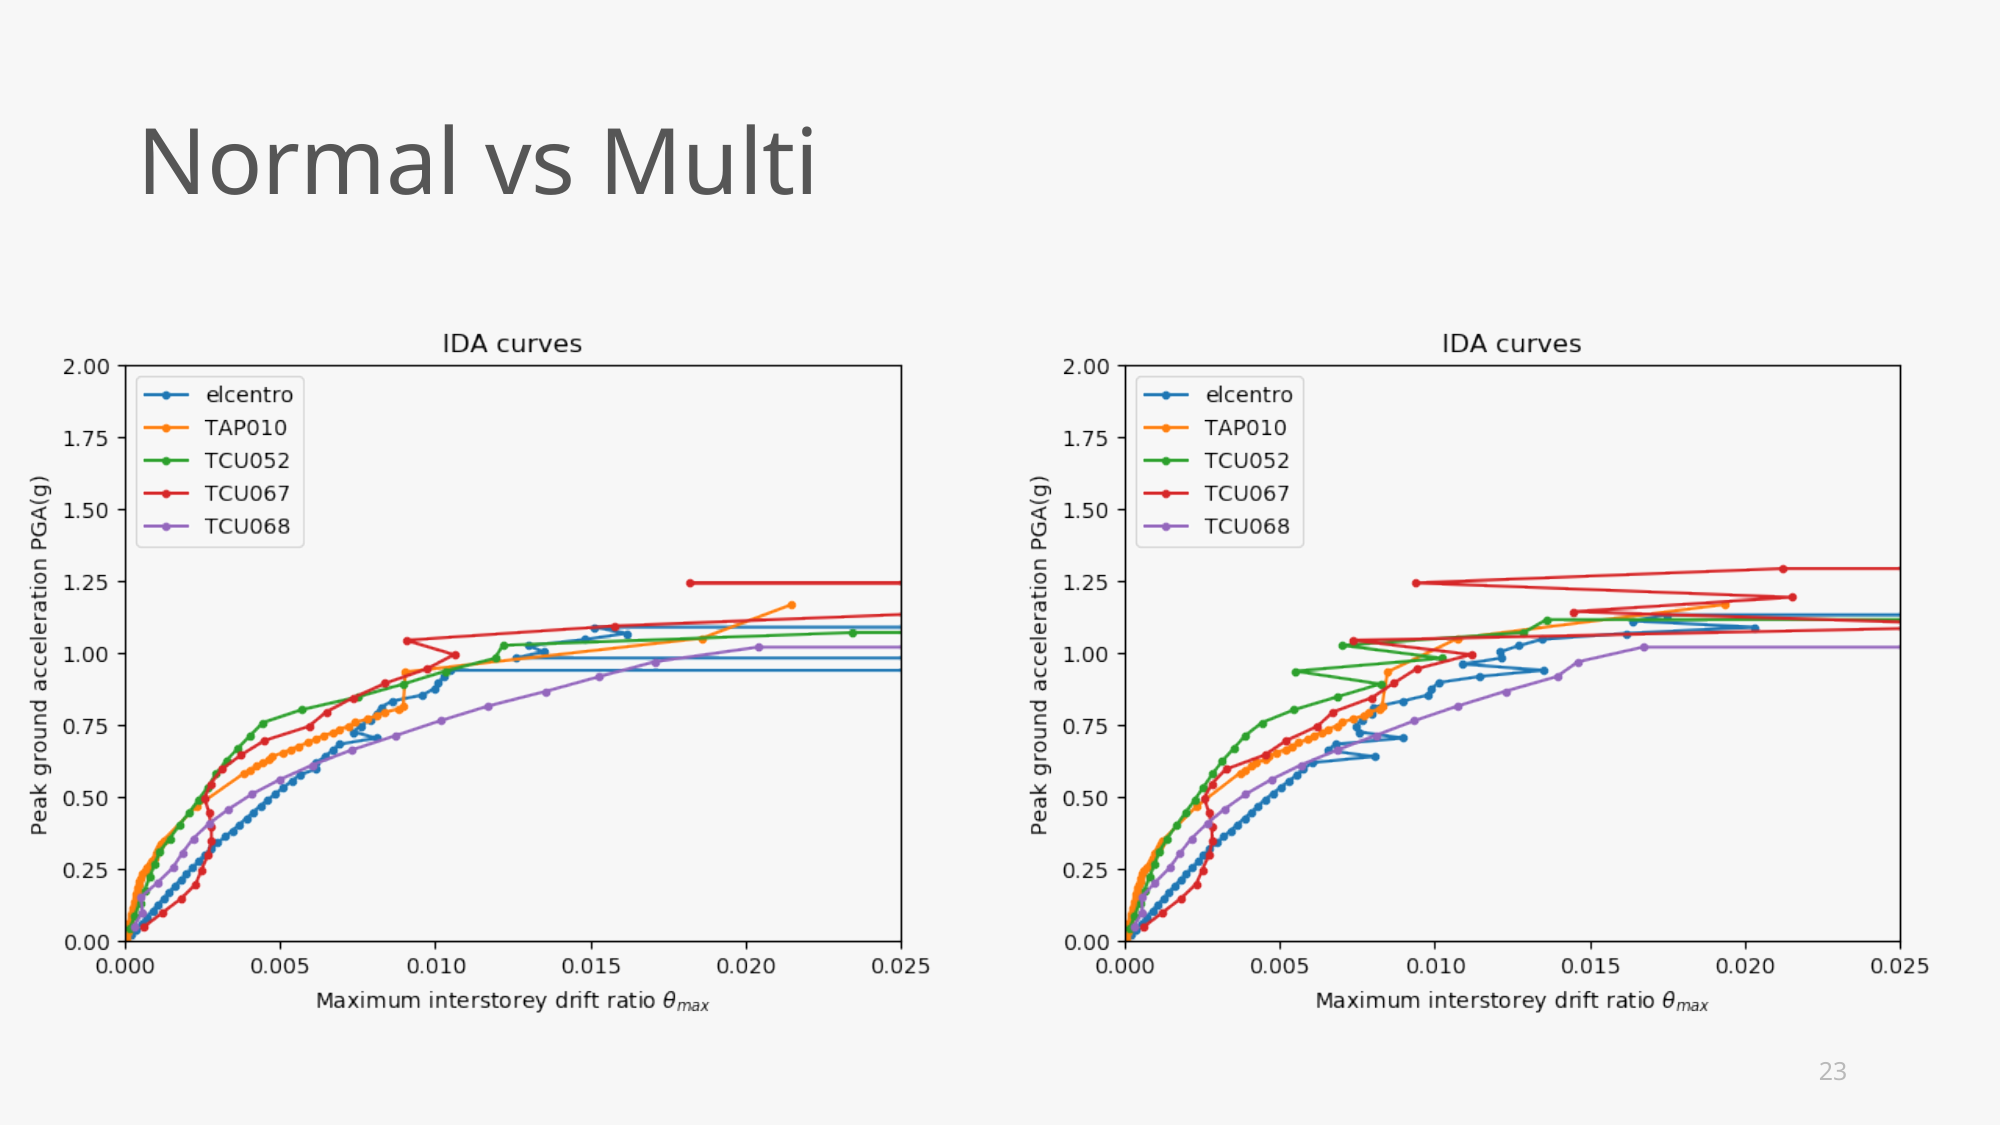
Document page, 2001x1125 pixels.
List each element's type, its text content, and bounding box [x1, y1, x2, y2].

slide_number 23 [1412, 1042, 1863, 1103]
list Normal vs Multi [137, 108, 873, 224]
picture [0, 276, 2000, 1024]
